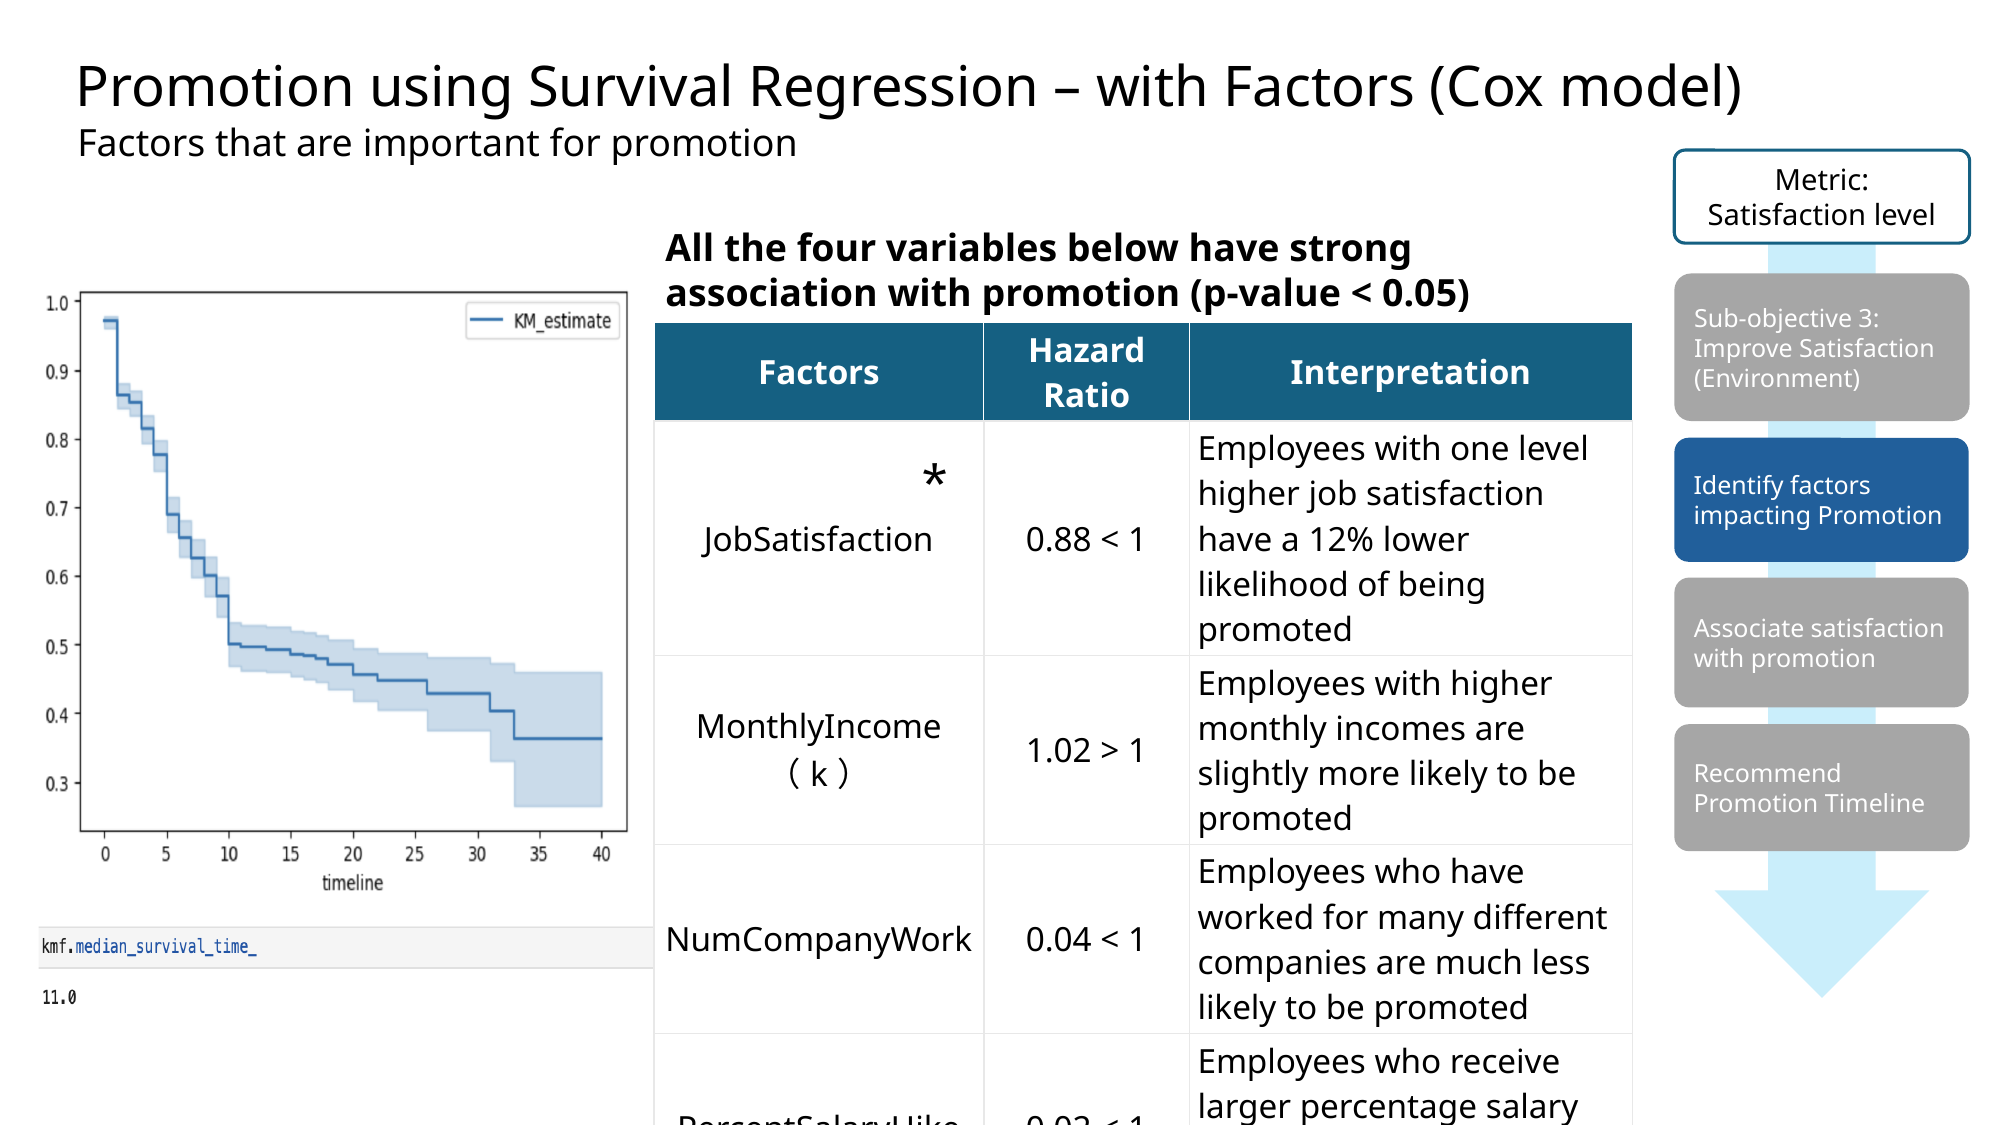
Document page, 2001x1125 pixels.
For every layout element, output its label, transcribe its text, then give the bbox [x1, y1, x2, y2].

table_cell Employees with one level higher job satisfaction have a 12% lower likelihood of being promoted [1190, 422, 1632, 655]
text_box Associate satisfaction with promotion [1674, 577, 1969, 708]
table_cell 0.04 < 1 [985, 845, 1189, 1033]
table_header Factors [655, 323, 983, 420]
table_header Interpretation [1190, 323, 1632, 420]
table_cell Employees who receive larger percentage salary hikes are much less likely to be promoted [1190, 1034, 1632, 1125]
table_cell Employees with higher monthly incomes are slightly more likely to be promoted [1190, 656, 1632, 844]
text_box Promotion using Survival Regression – with Factors (Cox model) [60, 43, 1792, 175]
table_cell 1.02 > 1 [985, 656, 1189, 844]
text_box Sub-objective 3: Improve Satisfaction (Environment) [1674, 273, 1970, 422]
table_cell JobSatisfaction [655, 422, 983, 655]
table_cell 0.02 < 1 [985, 1034, 1189, 1125]
picture [38, 280, 655, 1016]
table_cell 0.88 < 1 [985, 422, 1189, 655]
text_box Recommend Promotion Timeline [1674, 724, 1970, 852]
text_box Factors that are important for promotion [62, 111, 1161, 172]
picture [923, 462, 946, 485]
table_cell Employees who have worked for many different companies are much less likely to be promoted [1190, 845, 1632, 1033]
text_box [1766, 245, 1878, 273]
table_cell PercentSalaryHike [655, 1034, 983, 1125]
text_box Identify factors impacting Promotion [1674, 437, 1969, 562]
text_box All the four variables below have strong association with promotion (p-value < 0.05) [650, 215, 1651, 321]
text_box [1766, 422, 1878, 437]
table_header Hazard Ratio [984, 323, 1189, 420]
table_cell MonthlyIncome （k） [655, 656, 983, 844]
text_box [1766, 708, 1878, 724]
table_cell NumCompanyWork [655, 845, 983, 1033]
text_box [1710, 852, 1934, 1001]
text_box Metric: Satisfaction level [1672, 148, 1972, 245]
text_box [1766, 562, 1878, 577]
